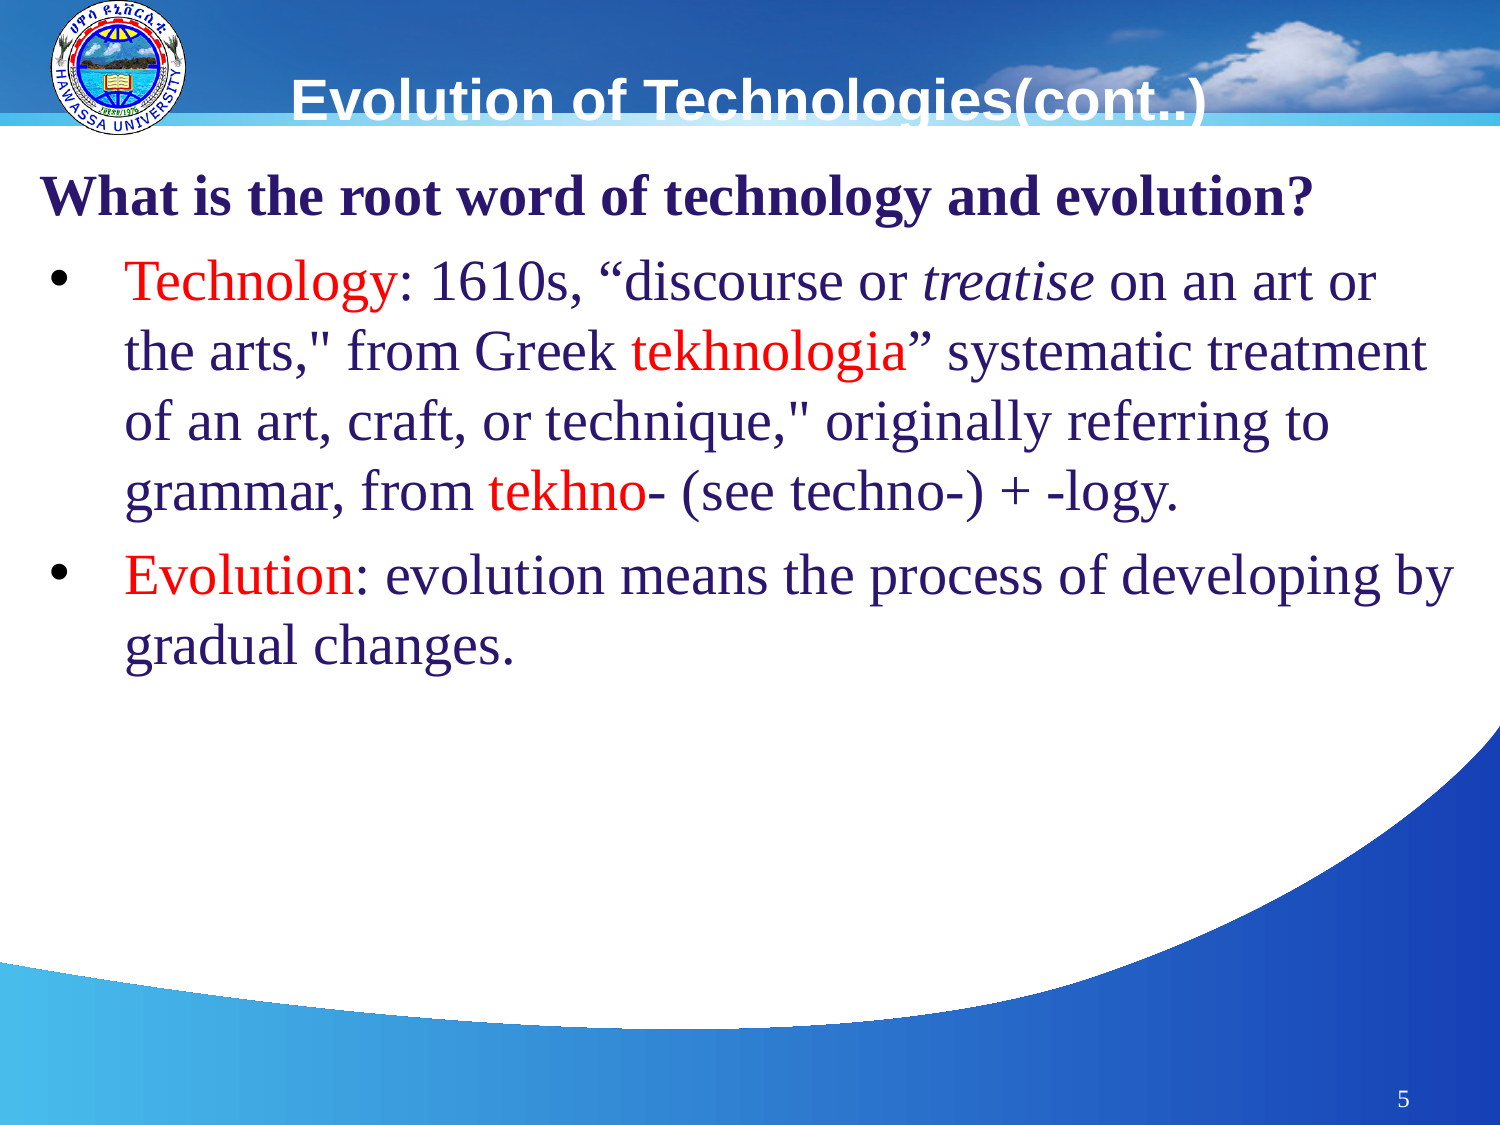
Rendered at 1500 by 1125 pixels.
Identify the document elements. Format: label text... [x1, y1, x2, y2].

title Evolution of Technologies(cont..) [74, 44, 1426, 151]
slide_number 5 [1074, 1074, 1425, 1103]
picture [0, 0, 1500, 135]
list What is the root word of technology and evolution? Technology: 1610s, “discourse or treatise on an art or the arts," from Greek tekhnologia” systematic treatment of an art, craft, or technique," originally referring to grammar, from tekhno- (see techno-) + -logy. Evolution: evolution means the process of developing by gradual changes. [24, 149, 1476, 1088]
